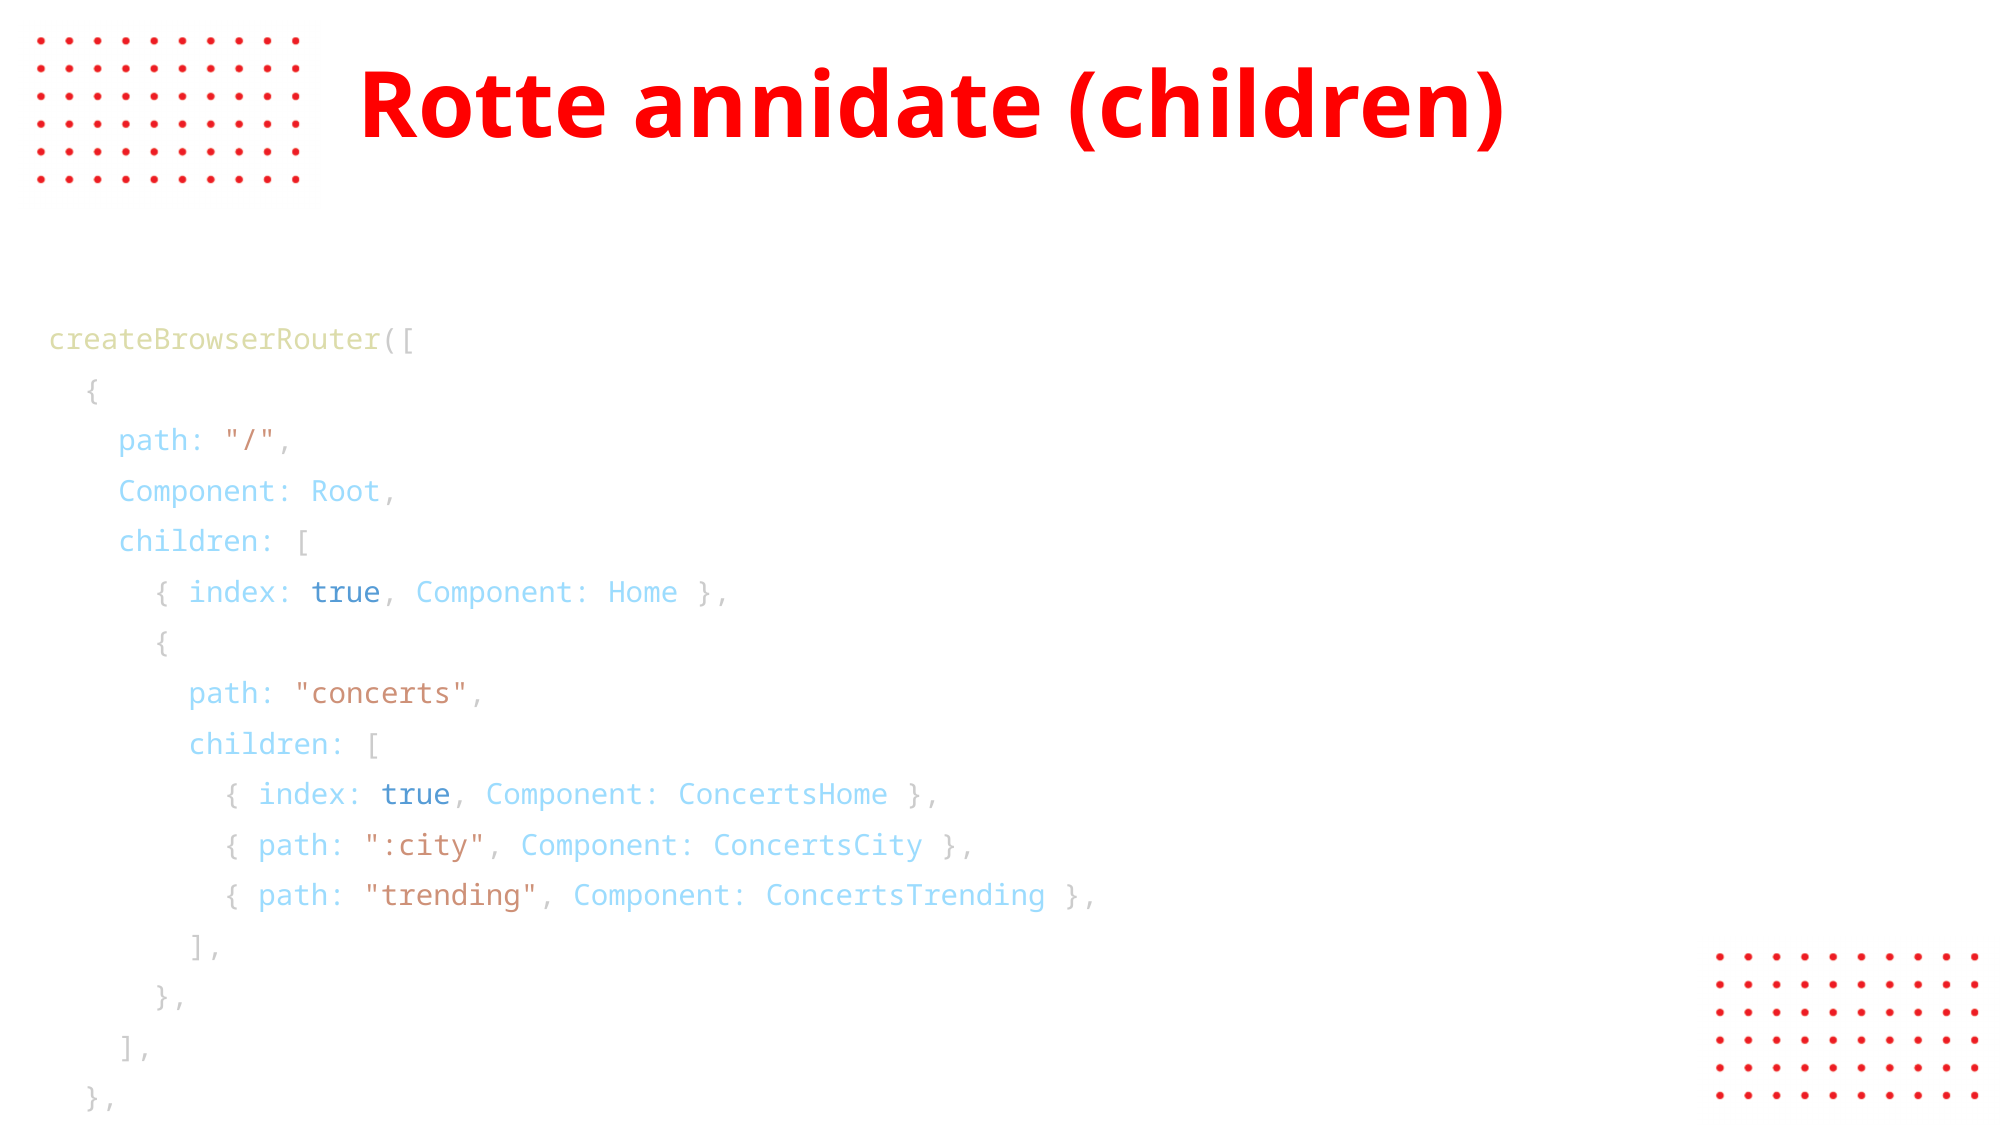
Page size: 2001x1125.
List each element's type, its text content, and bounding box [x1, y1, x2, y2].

list createBrowserRouter([ { path: "/", Component: Root, children: [ { index: true, Component: Home }, { path: "concerts", children: [ { index: true, Component: ConcertsHome }, { path: ":city", Component: ConcertsCity }, { path: "trending", Component: ConcertsTrending }, ], }, ], }, ]); [33, 318, 1548, 1109]
picture [1698, 937, 1999, 1124]
picture [19, 21, 320, 208]
title Rotte annidate (children) [343, 51, 1843, 175]
